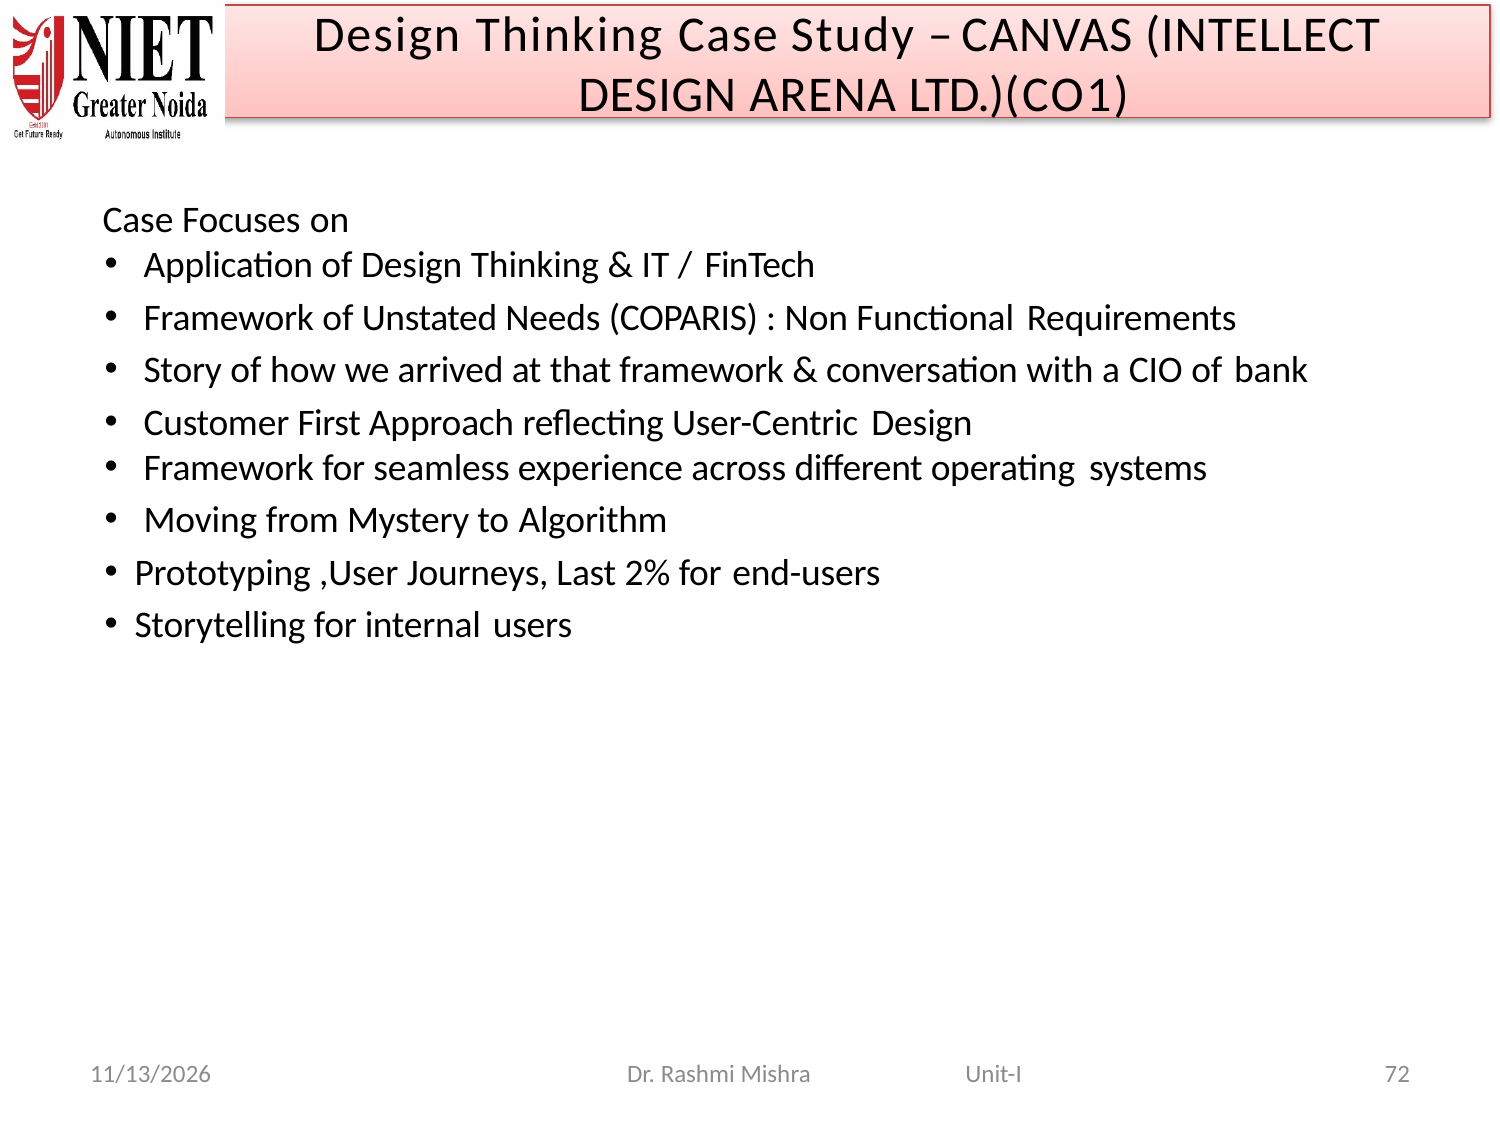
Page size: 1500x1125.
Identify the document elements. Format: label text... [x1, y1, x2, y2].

slide_number 72 [1074, 1042, 1425, 1103]
picture [0, 0, 226, 156]
list Case Focuses on Application of Design Thinking & IT / FinTech Framework of Unstated Needs (COPARIS) : Non Functional Requirements Story of how we arrived at that framework & conversation with a CIO of bank Customer First Approach reflecting User-Centric Design Framework for seamless experience across different operating systems Moving from Mystery to Algorithm Prototyping ,User Journeys, Last 2% for end-users Storytelling for internal users [87, 187, 1438, 930]
text_box Design Thinking Case Study – CANVAS (INTELLECT DESIGN ARENA LTD.)(CO1) [228, 4, 1491, 118]
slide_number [75, 1042, 412, 1103]
footer Dr. Rashmi Mishra Unit-I [412, 1042, 1074, 1103]
